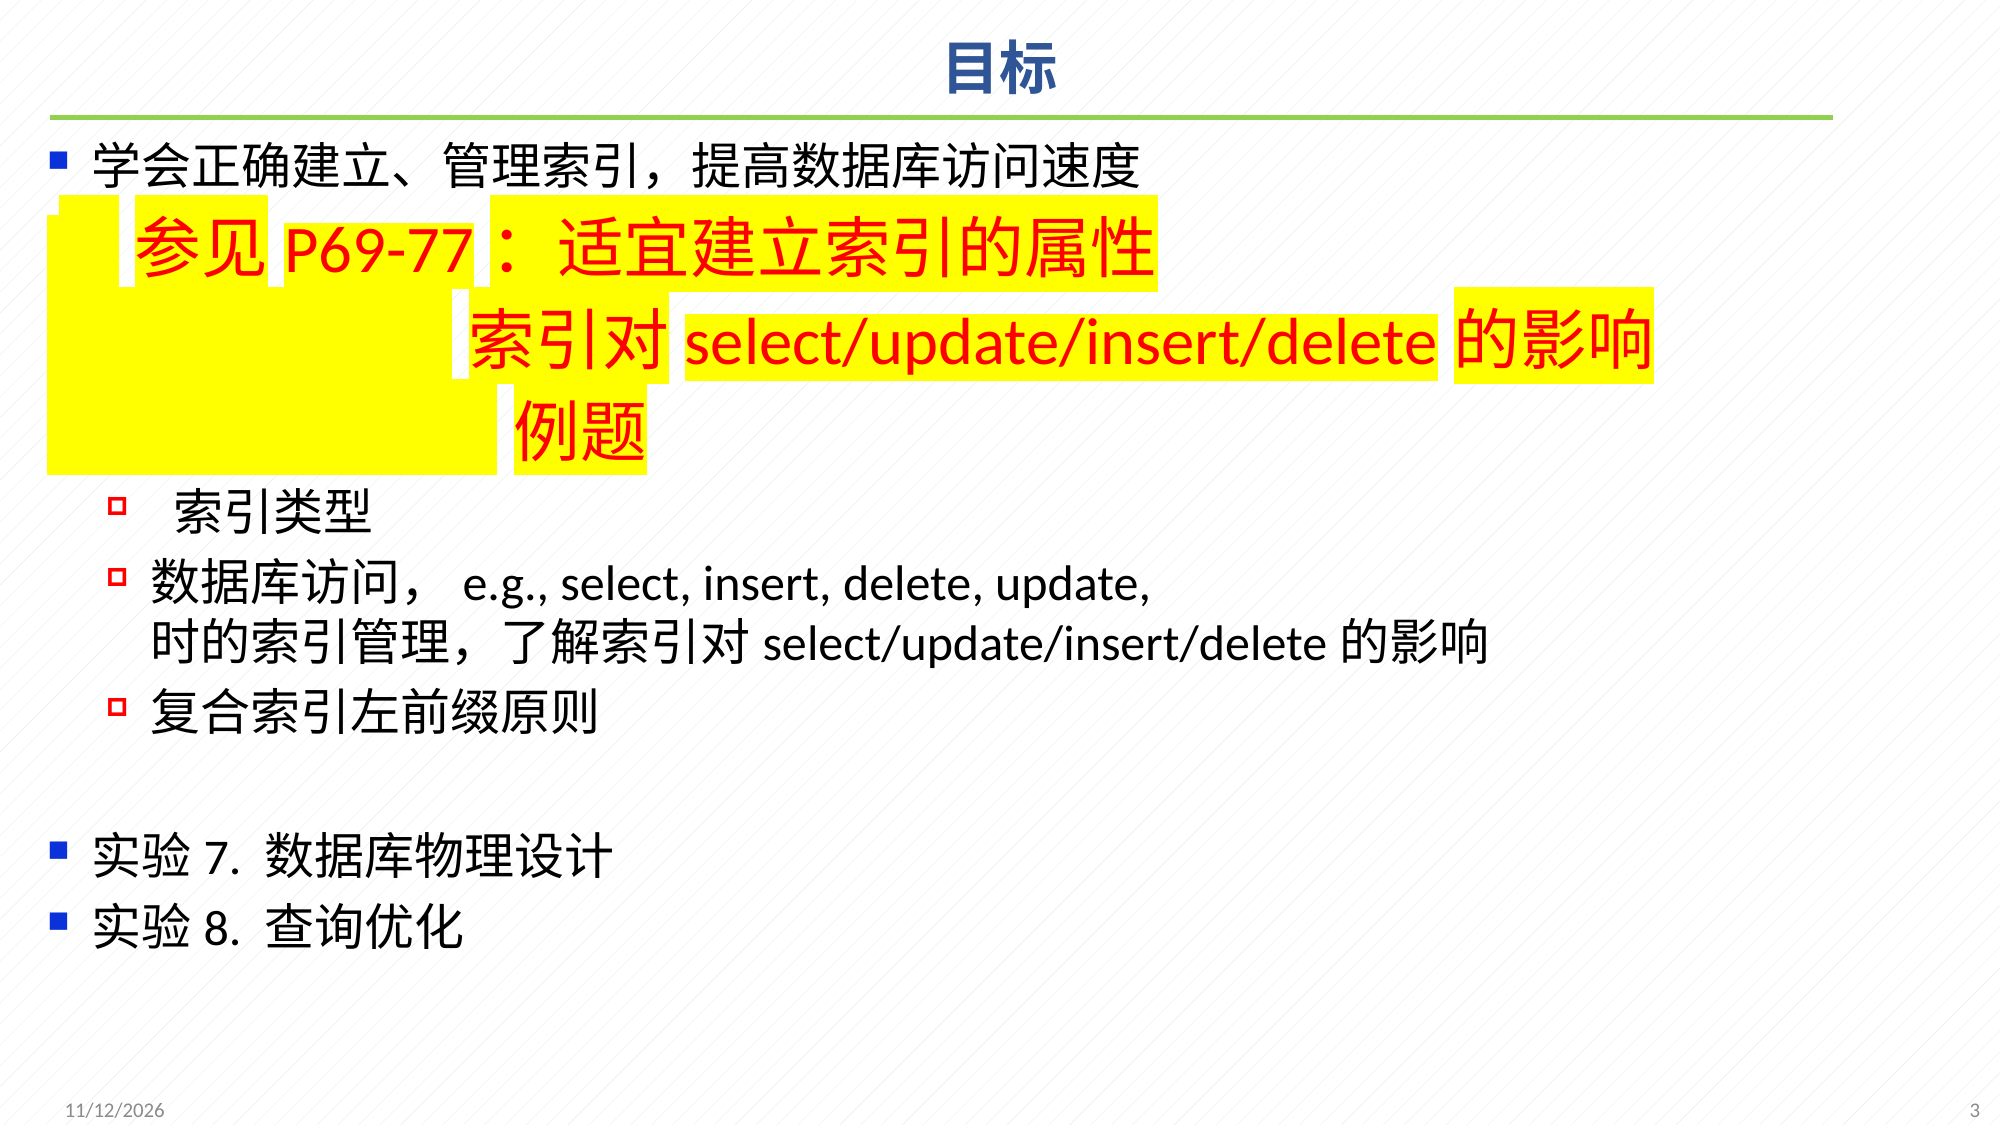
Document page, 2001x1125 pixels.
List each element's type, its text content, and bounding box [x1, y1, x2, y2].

title 目标 [50, 13, 1949, 126]
list 学会正确建立、管理索引，提高数据库访问速度 参见P69-77：适宜建立索引的属性 索引对select/update/insert/delete的影响 例题 索引类型 数据库访问，e.g., select, insert, delete, update, 时的索引管理，了解索引对select/update/insert/delete的影响 复合索引左前缀原则 实验7. 数据库物理设计 实验8. 查询优化 [32, 126, 1974, 1081]
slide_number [49, 1079, 500, 1125]
slide_number 3 [1545, 1079, 1996, 1125]
